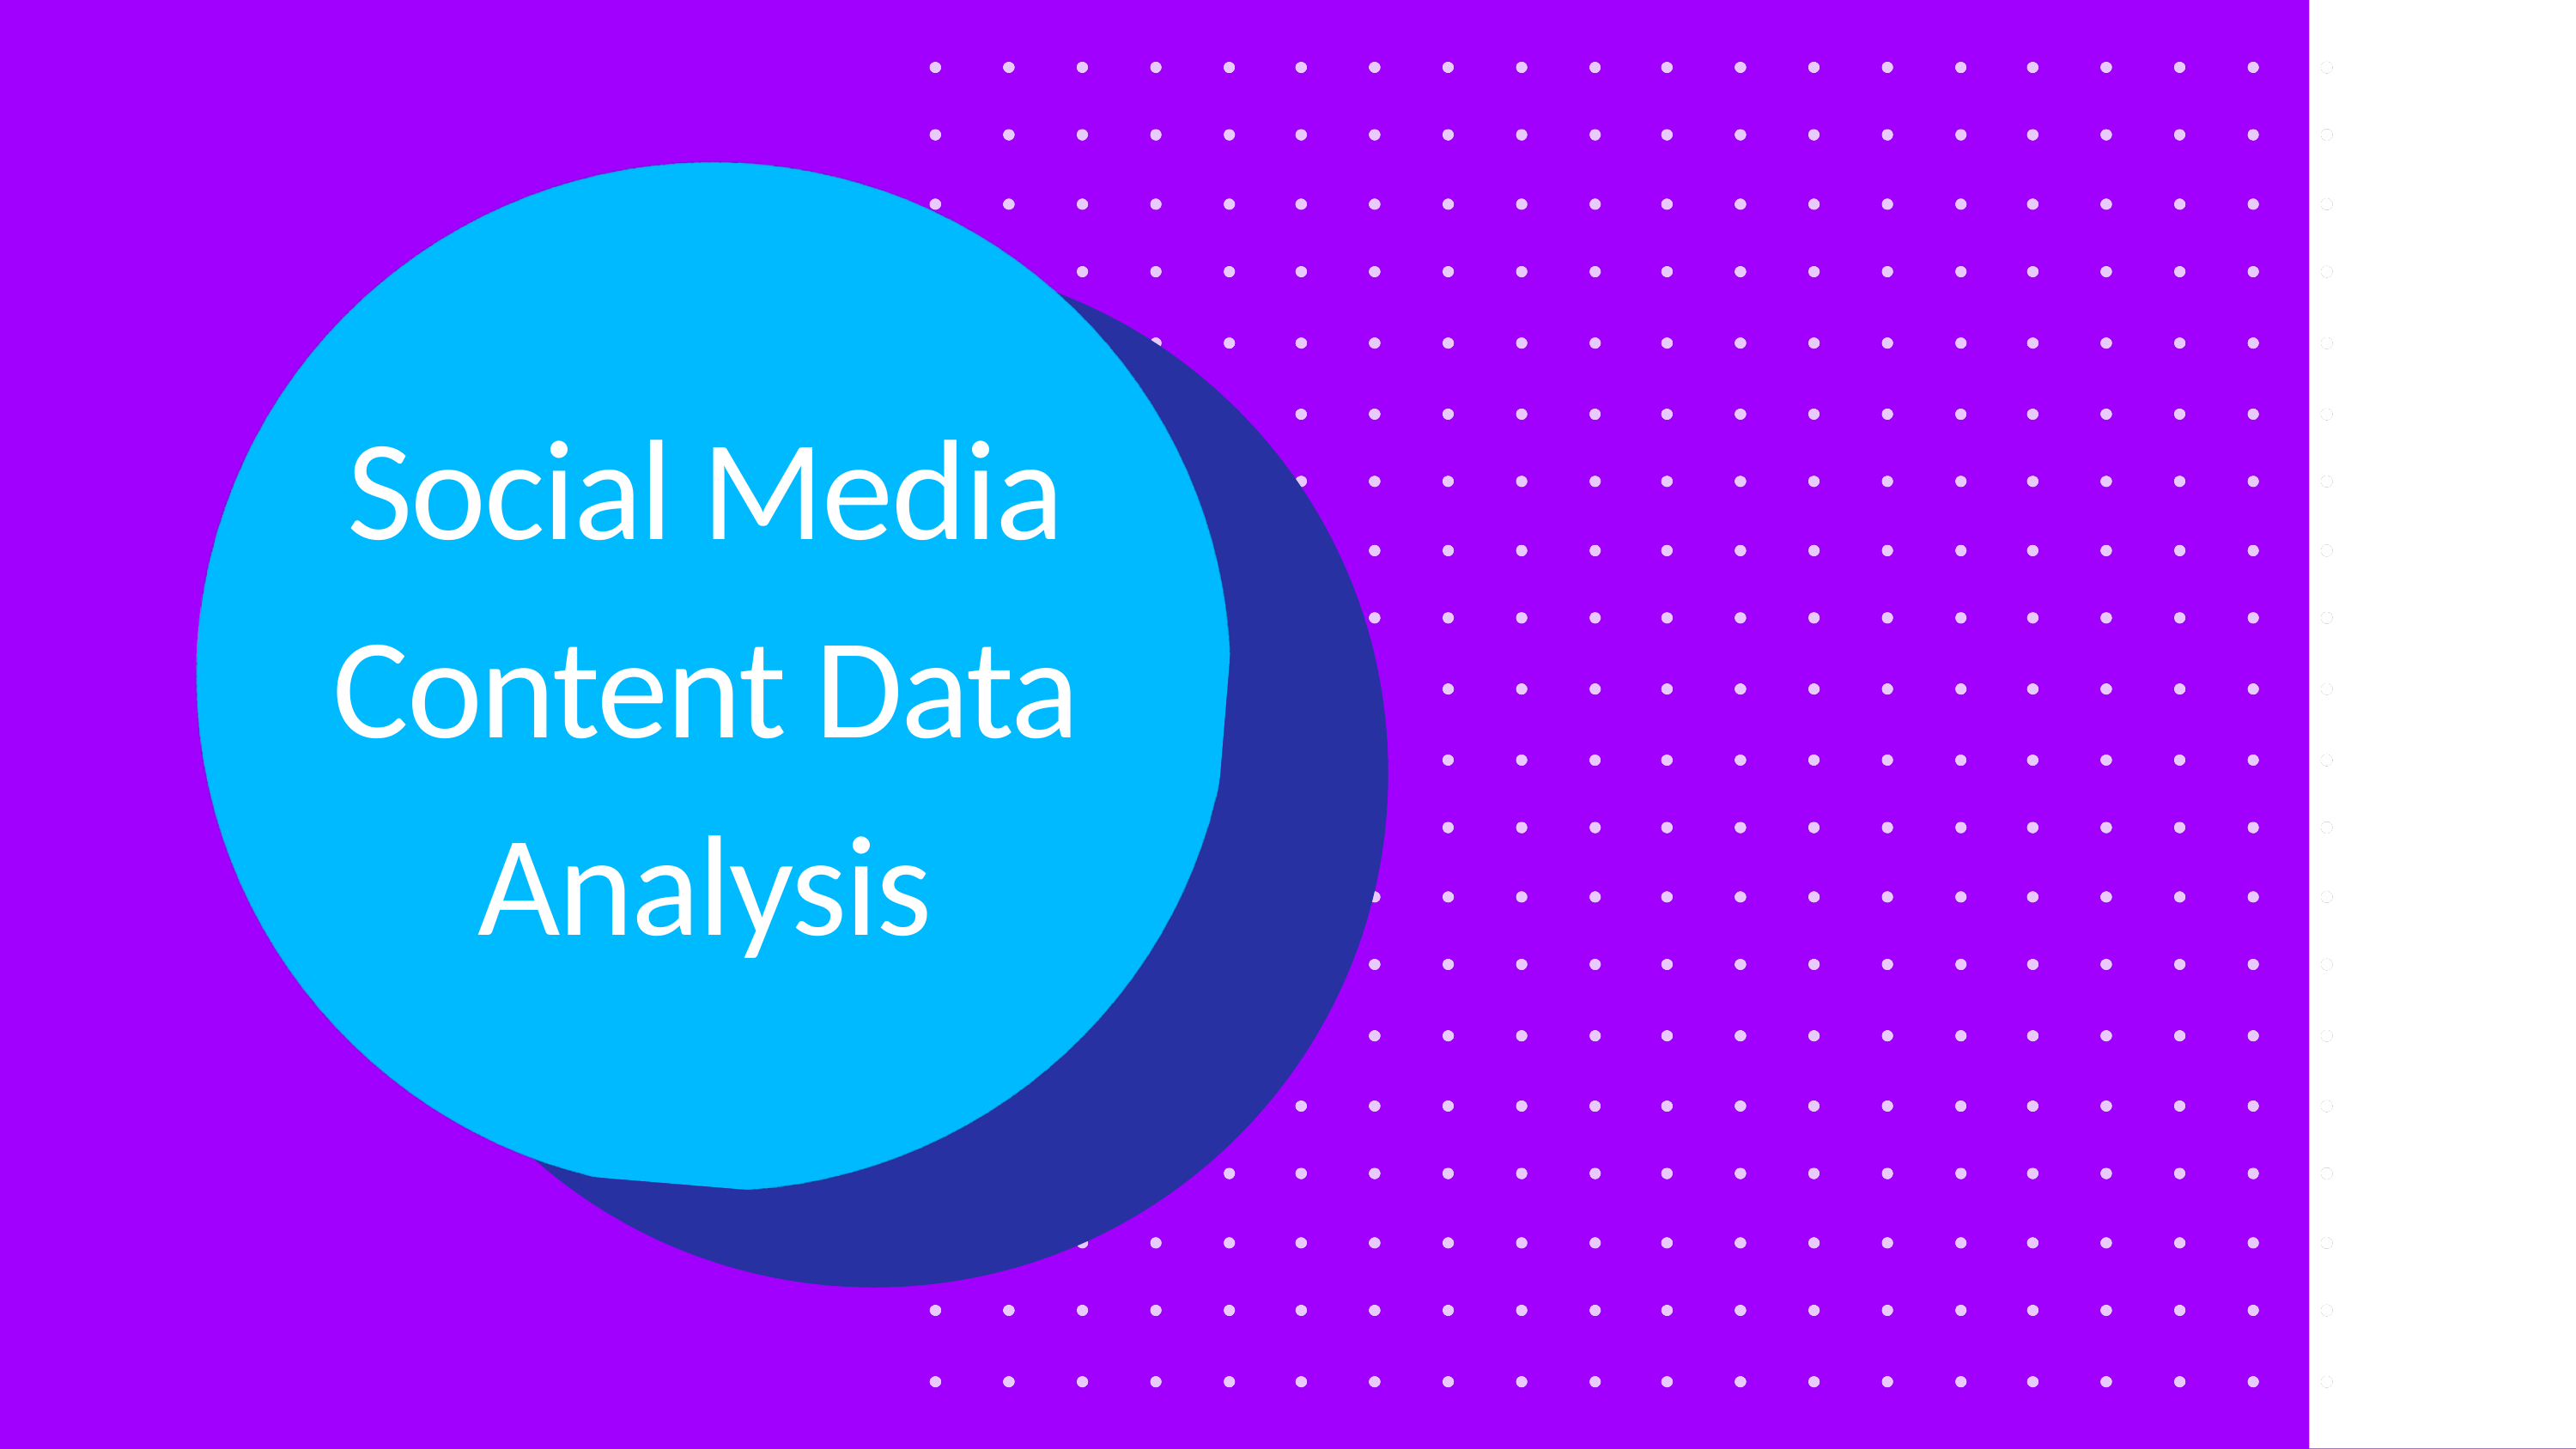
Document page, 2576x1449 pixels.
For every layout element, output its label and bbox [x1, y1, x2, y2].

text_box [155, 115, 1388, 1288]
text_box [2309, 0, 2576, 1449]
text_box [921, 57, 2337, 1392]
